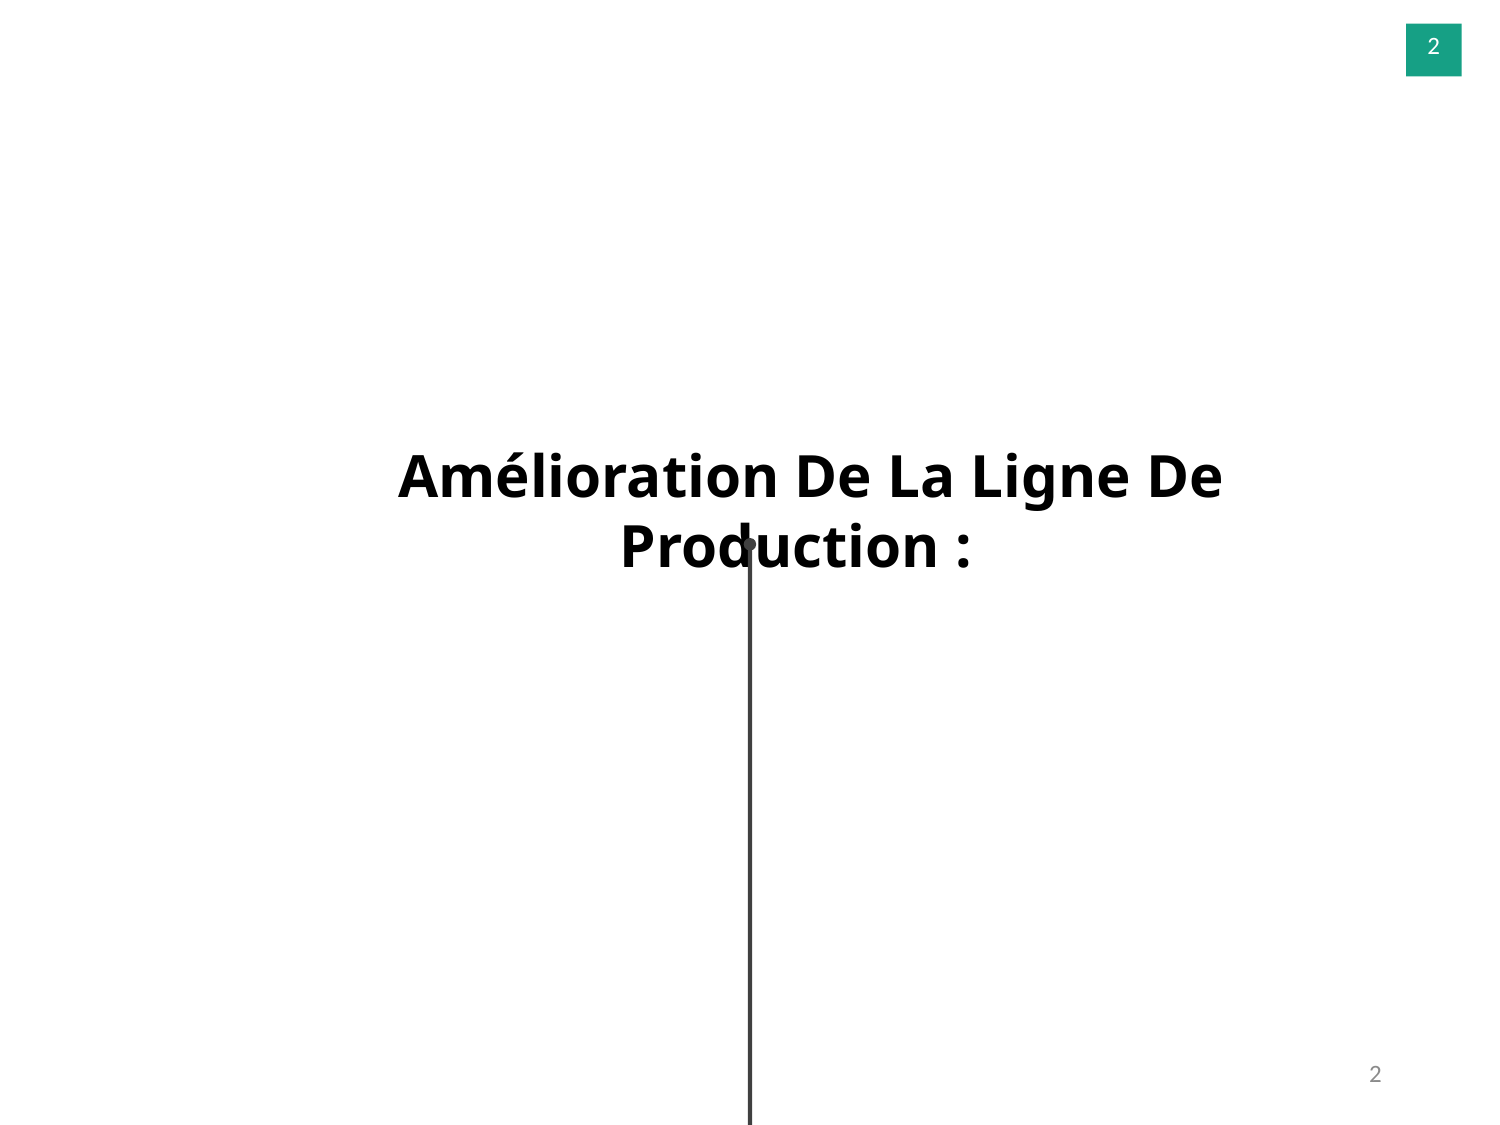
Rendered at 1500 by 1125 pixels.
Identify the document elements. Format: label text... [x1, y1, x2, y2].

text_box 2 [1389, 22, 1479, 67]
text_box Amélioration De La Ligne De Production : [200, 431, 600, 587]
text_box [600, 88, 1500, 1125]
text_box [1405, 67, 1463, 78]
